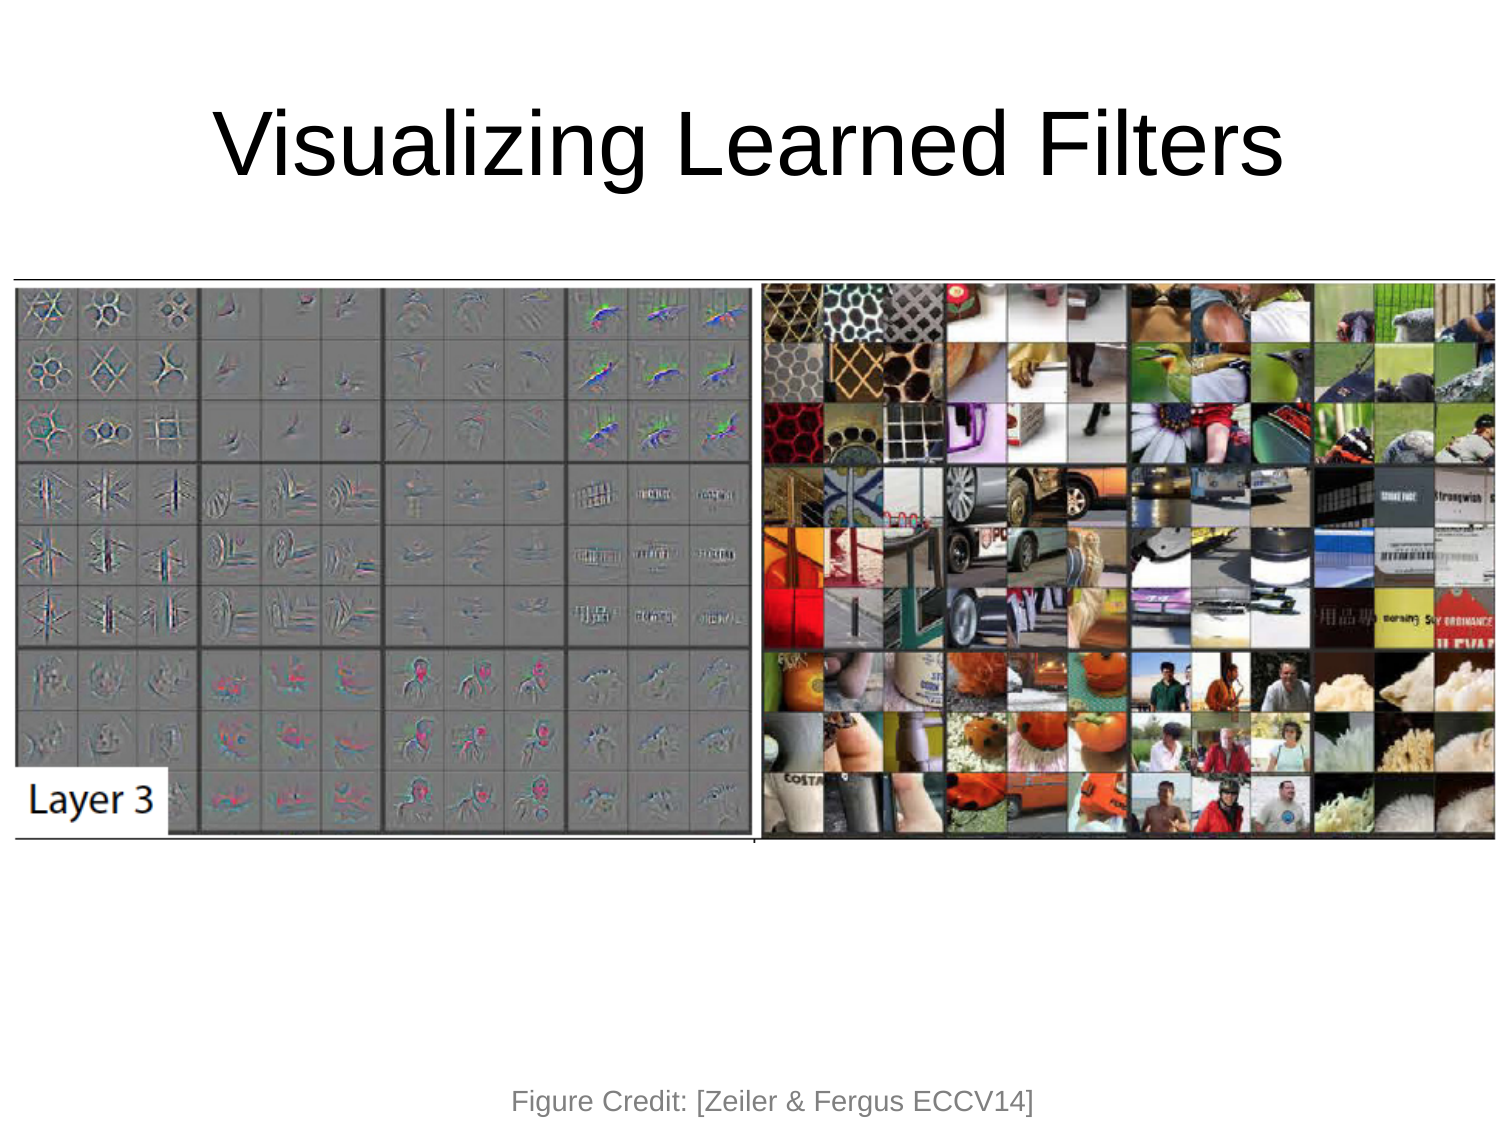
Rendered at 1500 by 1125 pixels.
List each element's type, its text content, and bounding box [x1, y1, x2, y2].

title Visualizing Learned Filters [75, 45, 1425, 233]
text_box Figure Credit: [Zeiler & Fergus ECCV14] [437, 1065, 1050, 1125]
picture [0, 278, 1500, 844]
